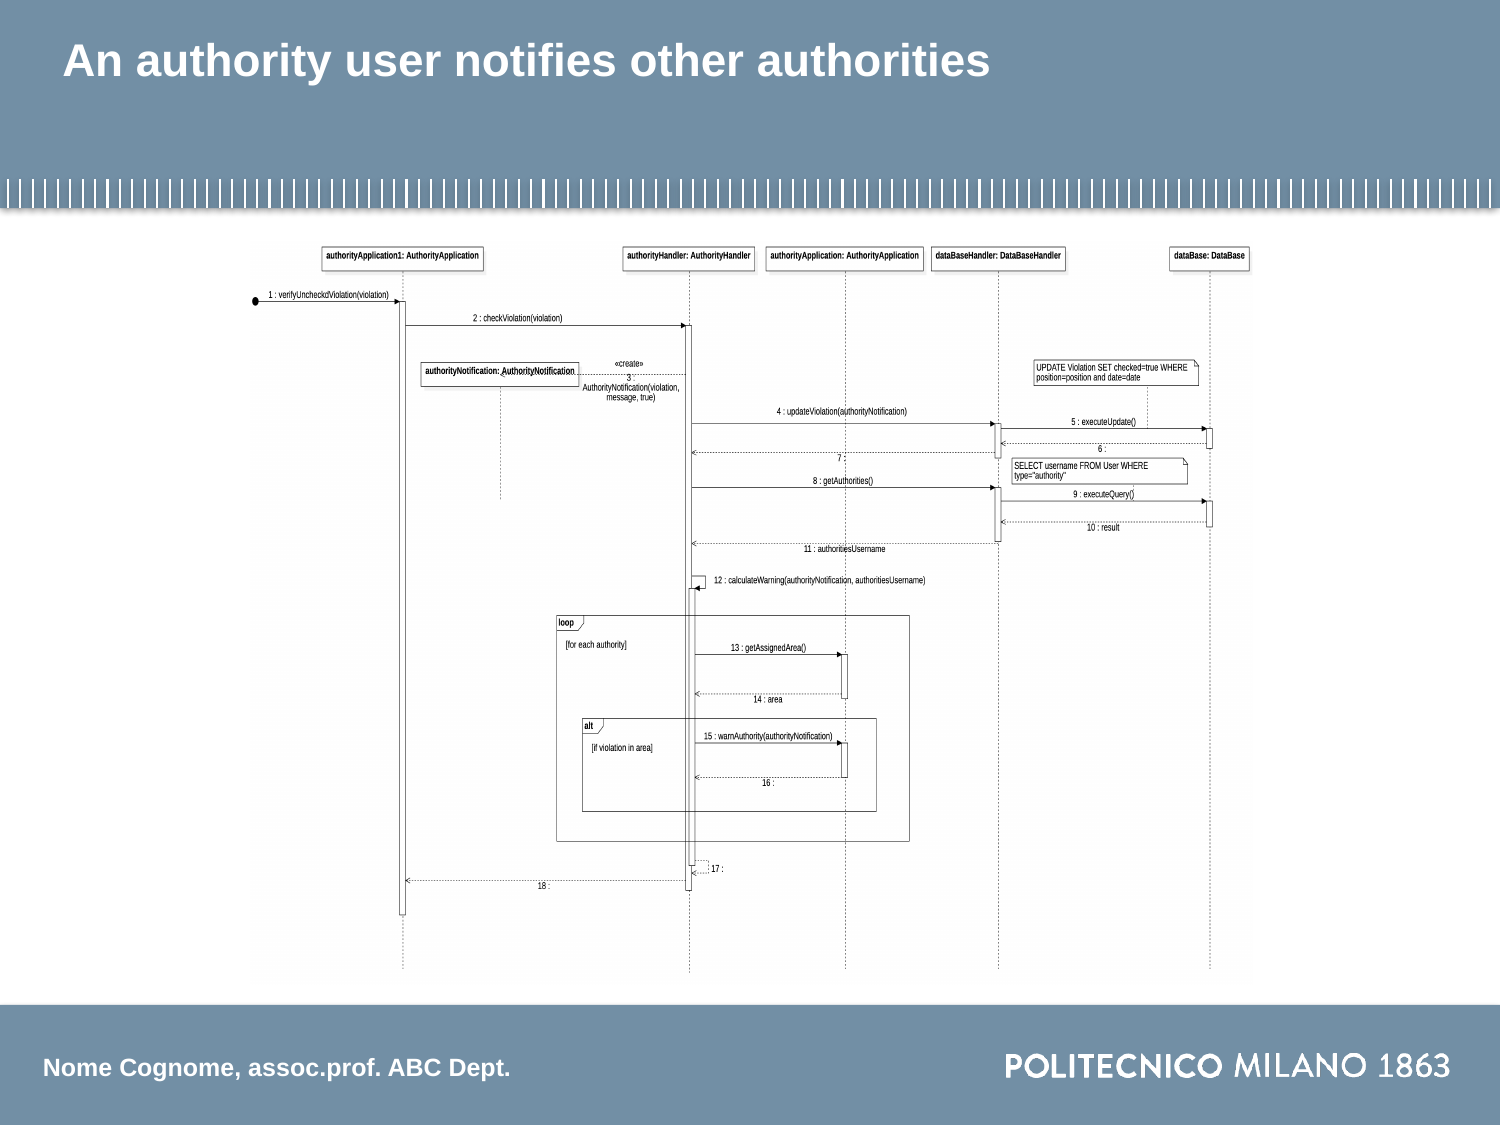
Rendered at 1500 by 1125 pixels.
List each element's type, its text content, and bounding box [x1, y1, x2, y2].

picture [999, 1041, 1456, 1089]
title An authority user notifies other authorities [47, 22, 1455, 161]
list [249, 241, 1253, 985]
